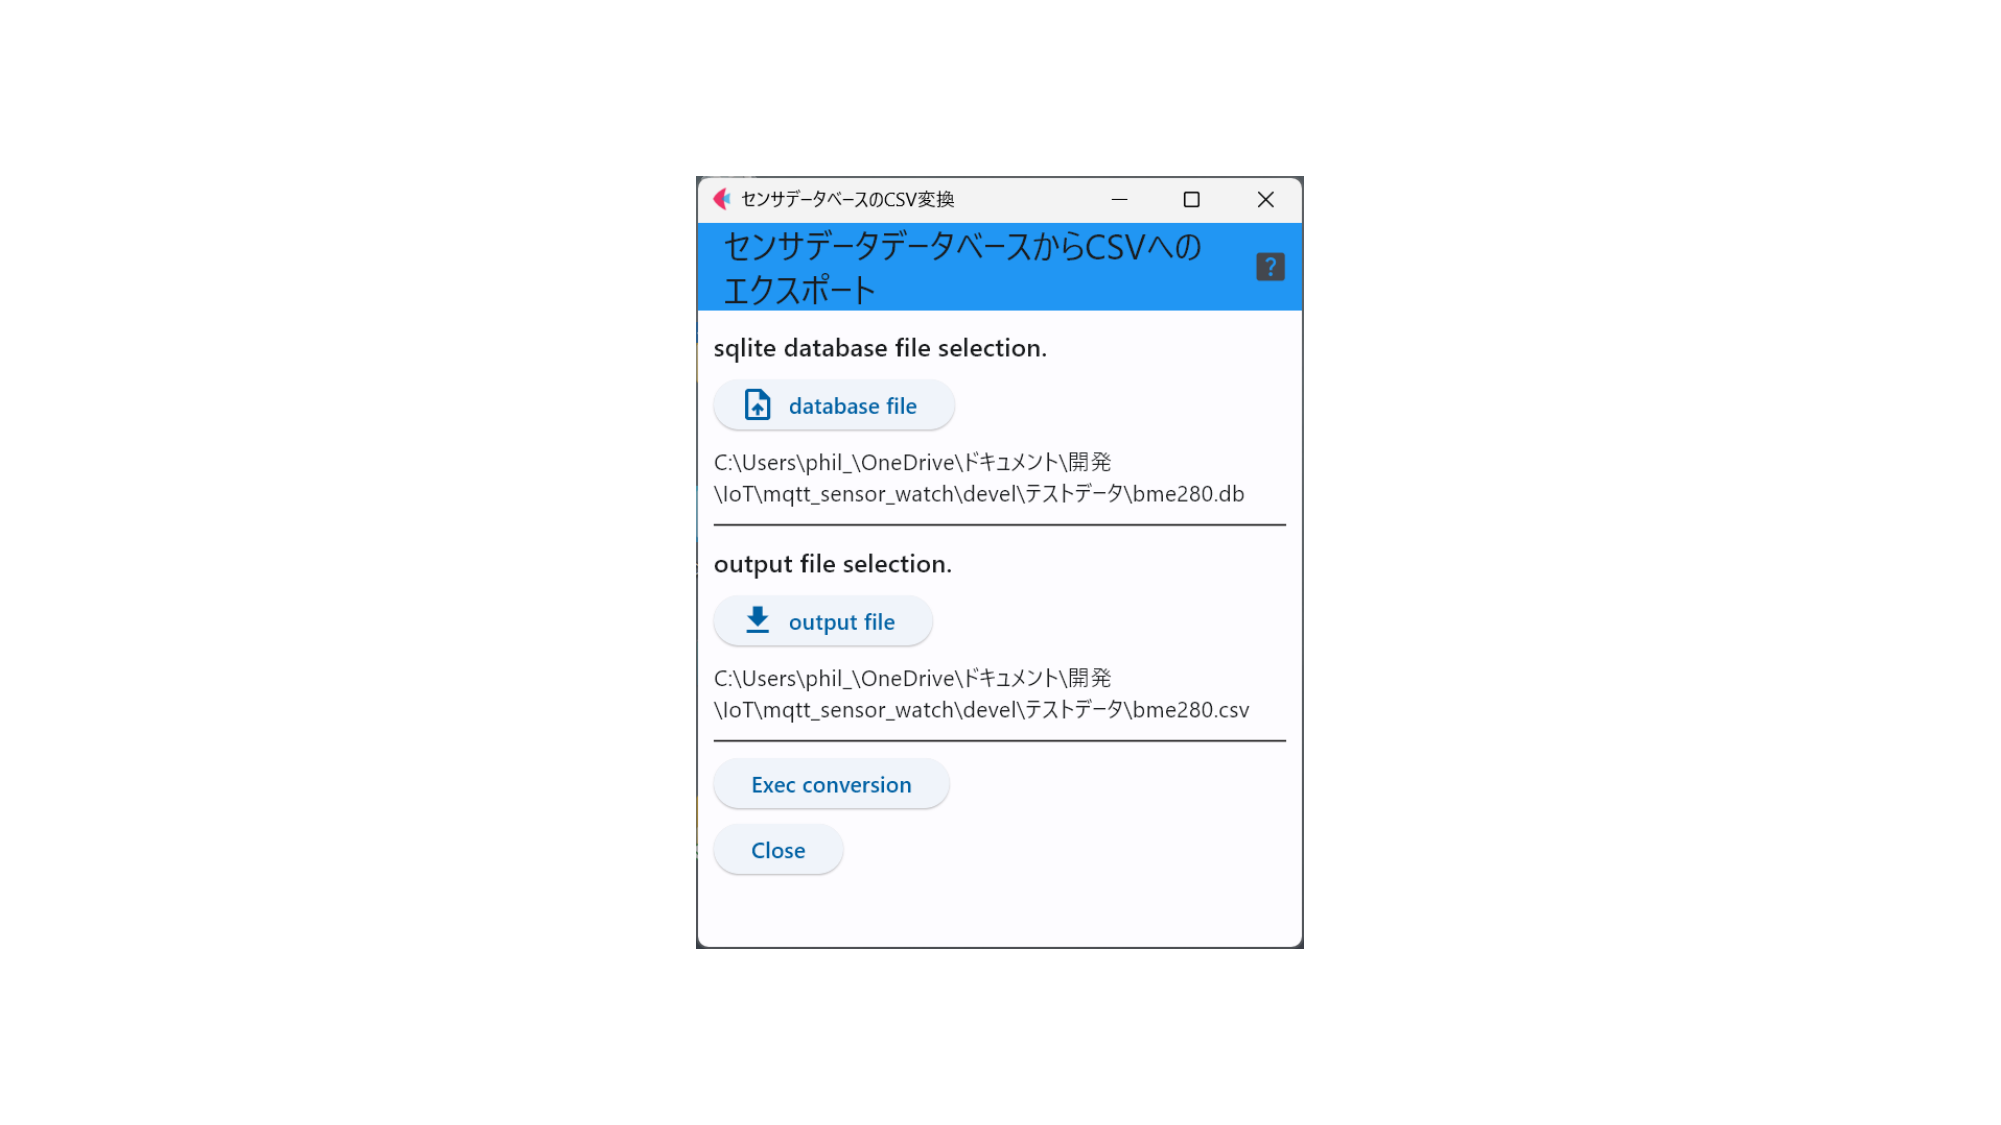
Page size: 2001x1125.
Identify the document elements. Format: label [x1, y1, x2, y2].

picture [696, 175, 1304, 949]
